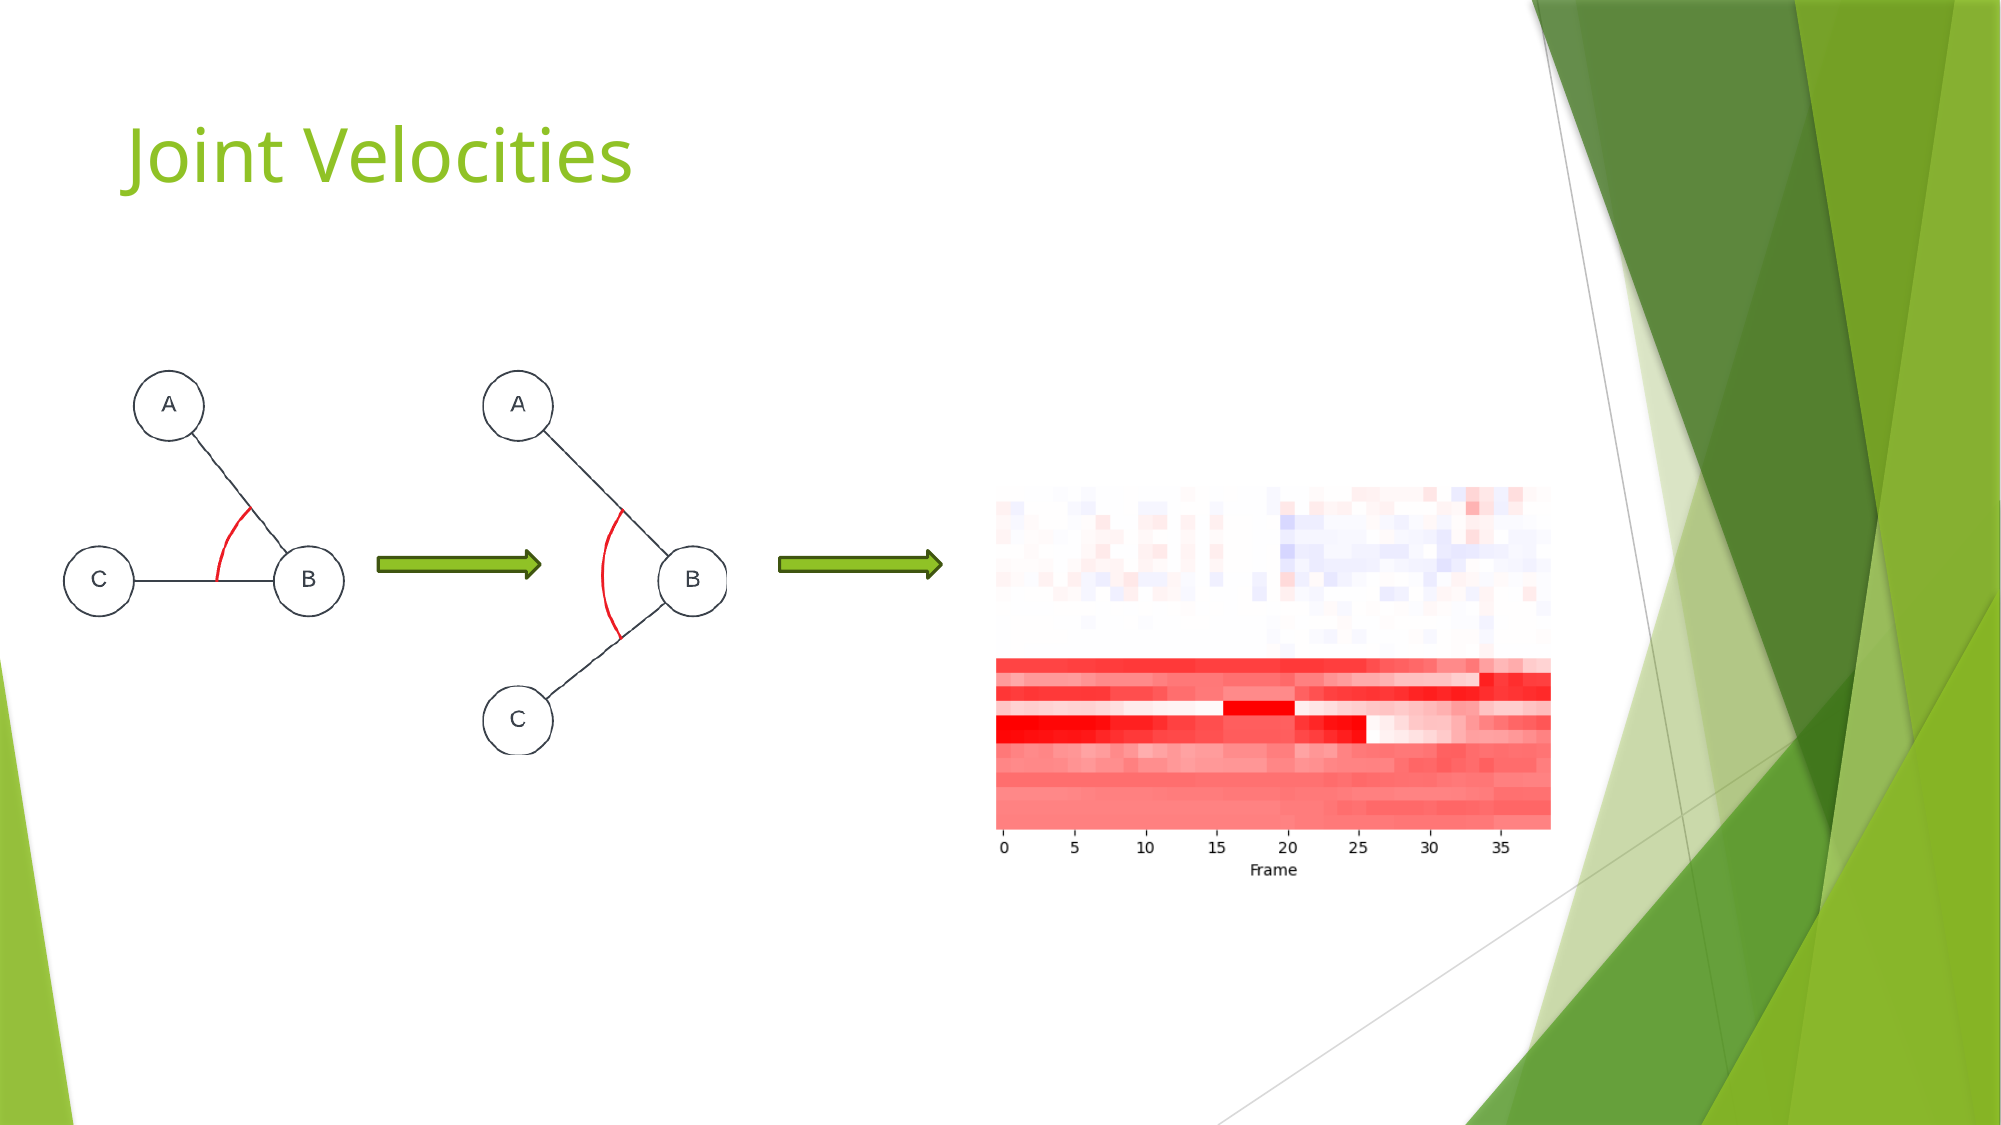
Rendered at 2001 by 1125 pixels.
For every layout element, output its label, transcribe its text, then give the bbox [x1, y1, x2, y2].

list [985, 476, 1562, 889]
picture [62, 369, 728, 756]
text_box [778, 549, 943, 580]
title Joint Velocities [111, 99, 1522, 317]
